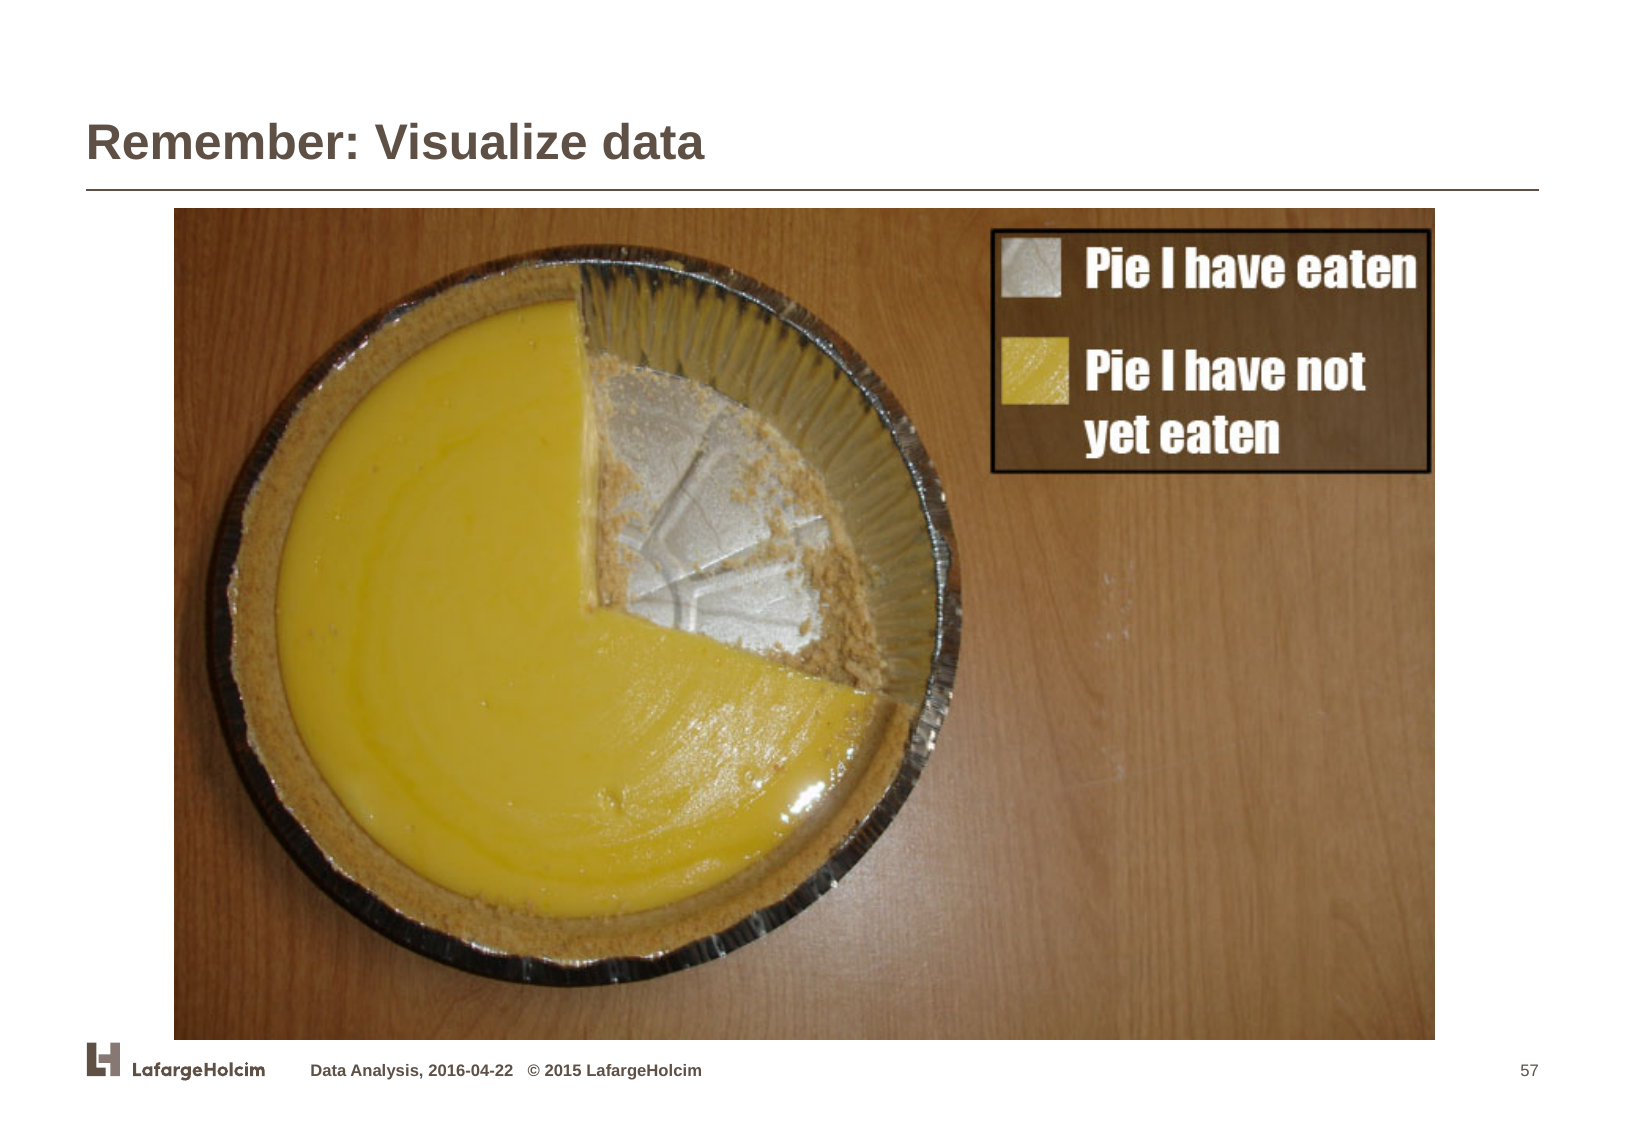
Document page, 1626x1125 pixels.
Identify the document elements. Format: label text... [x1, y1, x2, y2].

title Remember: Visualize data [85, 30, 1539, 171]
footer Data Analysis, 2016-04-22 © 2015 LafargeHolcim [310, 1052, 831, 1080]
slide_number 57 [1468, 1052, 1539, 1080]
picture [174, 207, 1435, 1040]
